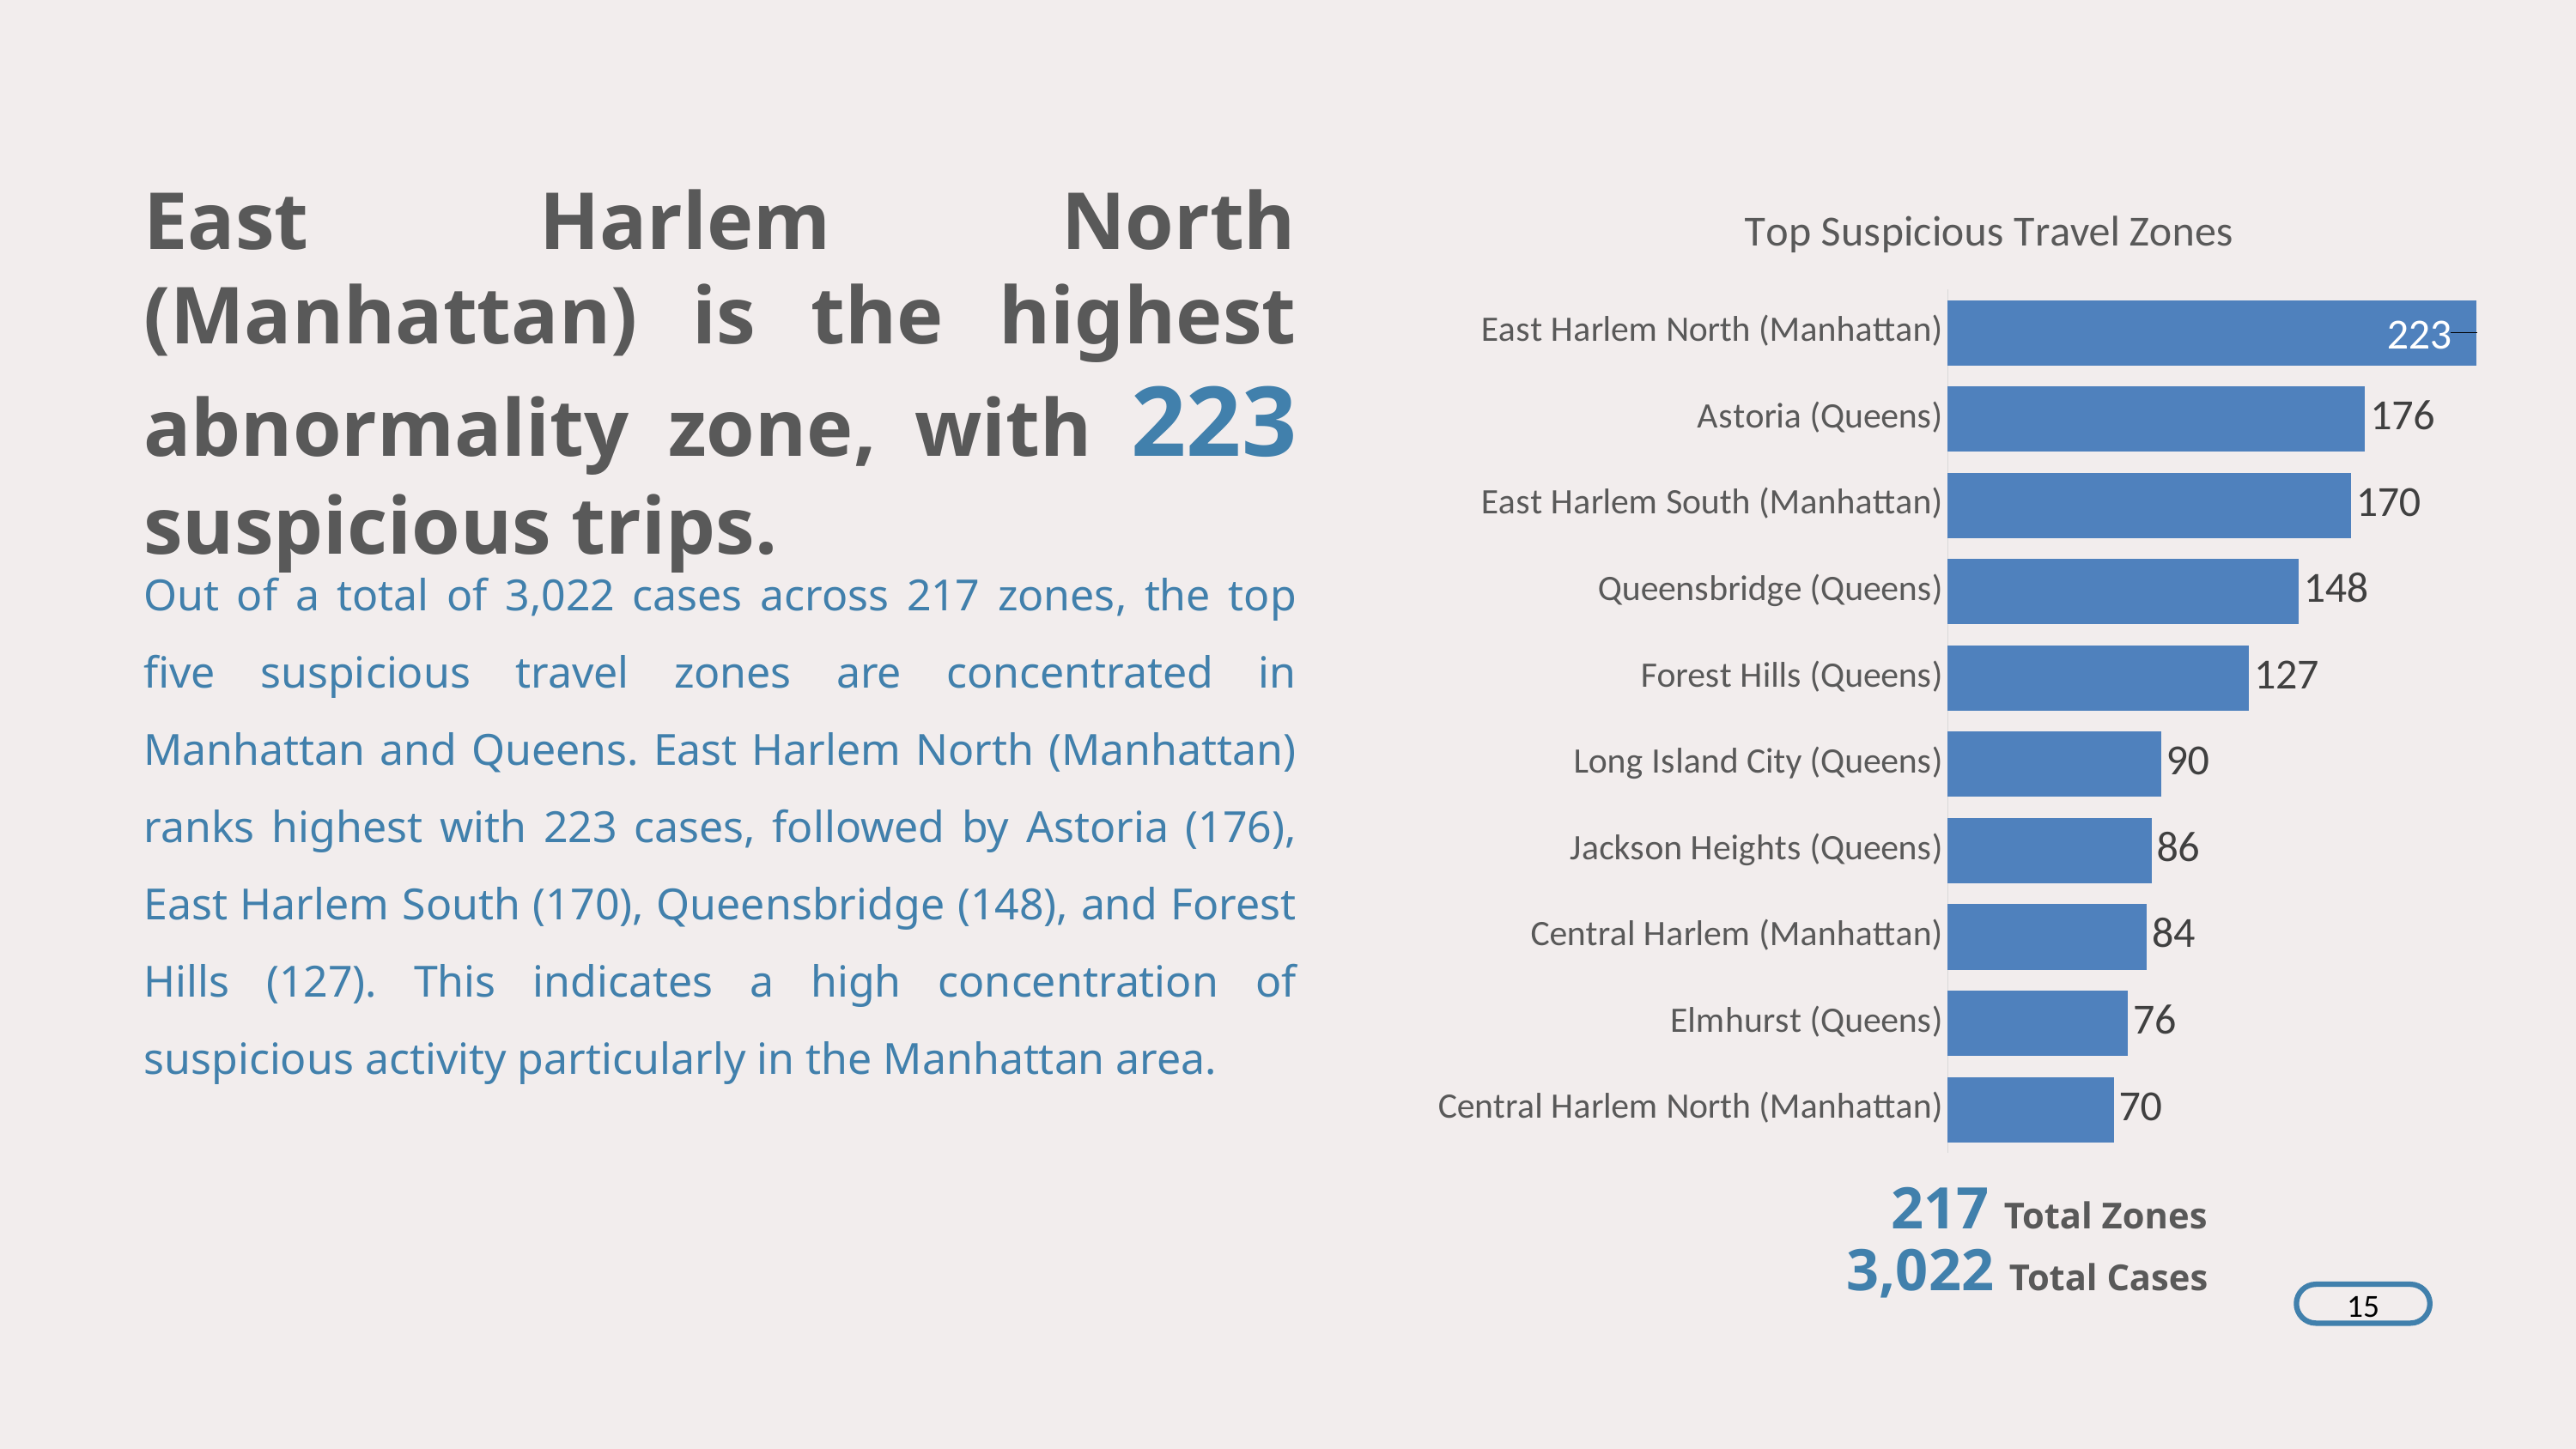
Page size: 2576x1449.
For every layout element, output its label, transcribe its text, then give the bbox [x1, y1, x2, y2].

text_box 217 Total Zones [1890, 1181, 2233, 1240]
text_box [2296, 1283, 2431, 1324]
text_box East Harlem North (Manhattan) is the highest abnormality zone, with 223 suspicious trips. [143, 171, 1297, 571]
text_box 3,022 Total Cases [1846, 1232, 2261, 1302]
chart [1414, 173, 2564, 1173]
text_box Out of a total of 3,022 cases across 217 zones, the top five suspicious travel zones are concentrated in Manhattan and Queens. East Harlem North (Manhattan) ranks highest with 223 cases, followed by Astoria (176), East Harlem South (170), Queensbridge (148), and Forest Hills (127). This indicates a high concentration of suspicious activity particularly in the Manhattan area. [143, 571, 1297, 1083]
